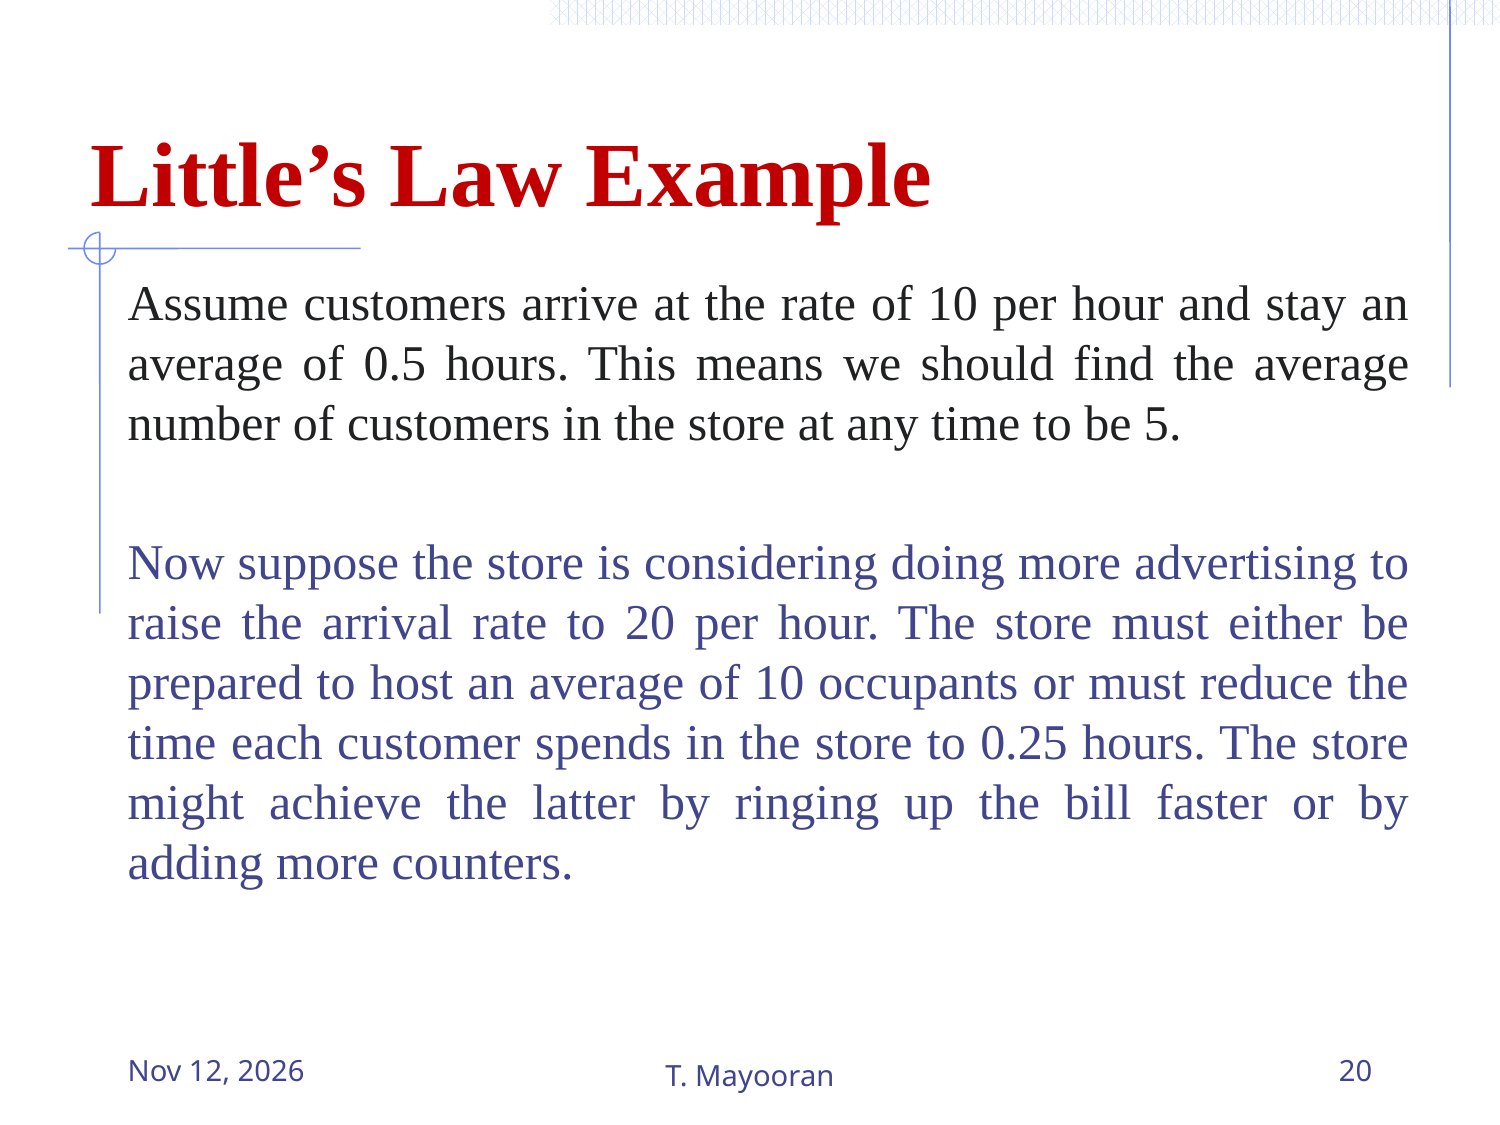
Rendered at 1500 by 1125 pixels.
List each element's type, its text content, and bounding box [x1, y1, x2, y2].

text_box Little’s Law Example [75, 45, 1426, 233]
slide_number 20 [1074, 1024, 1388, 1101]
footer T. Mayooran [512, 1024, 988, 1101]
slide_number 11-Jul-23 [112, 1024, 426, 1101]
